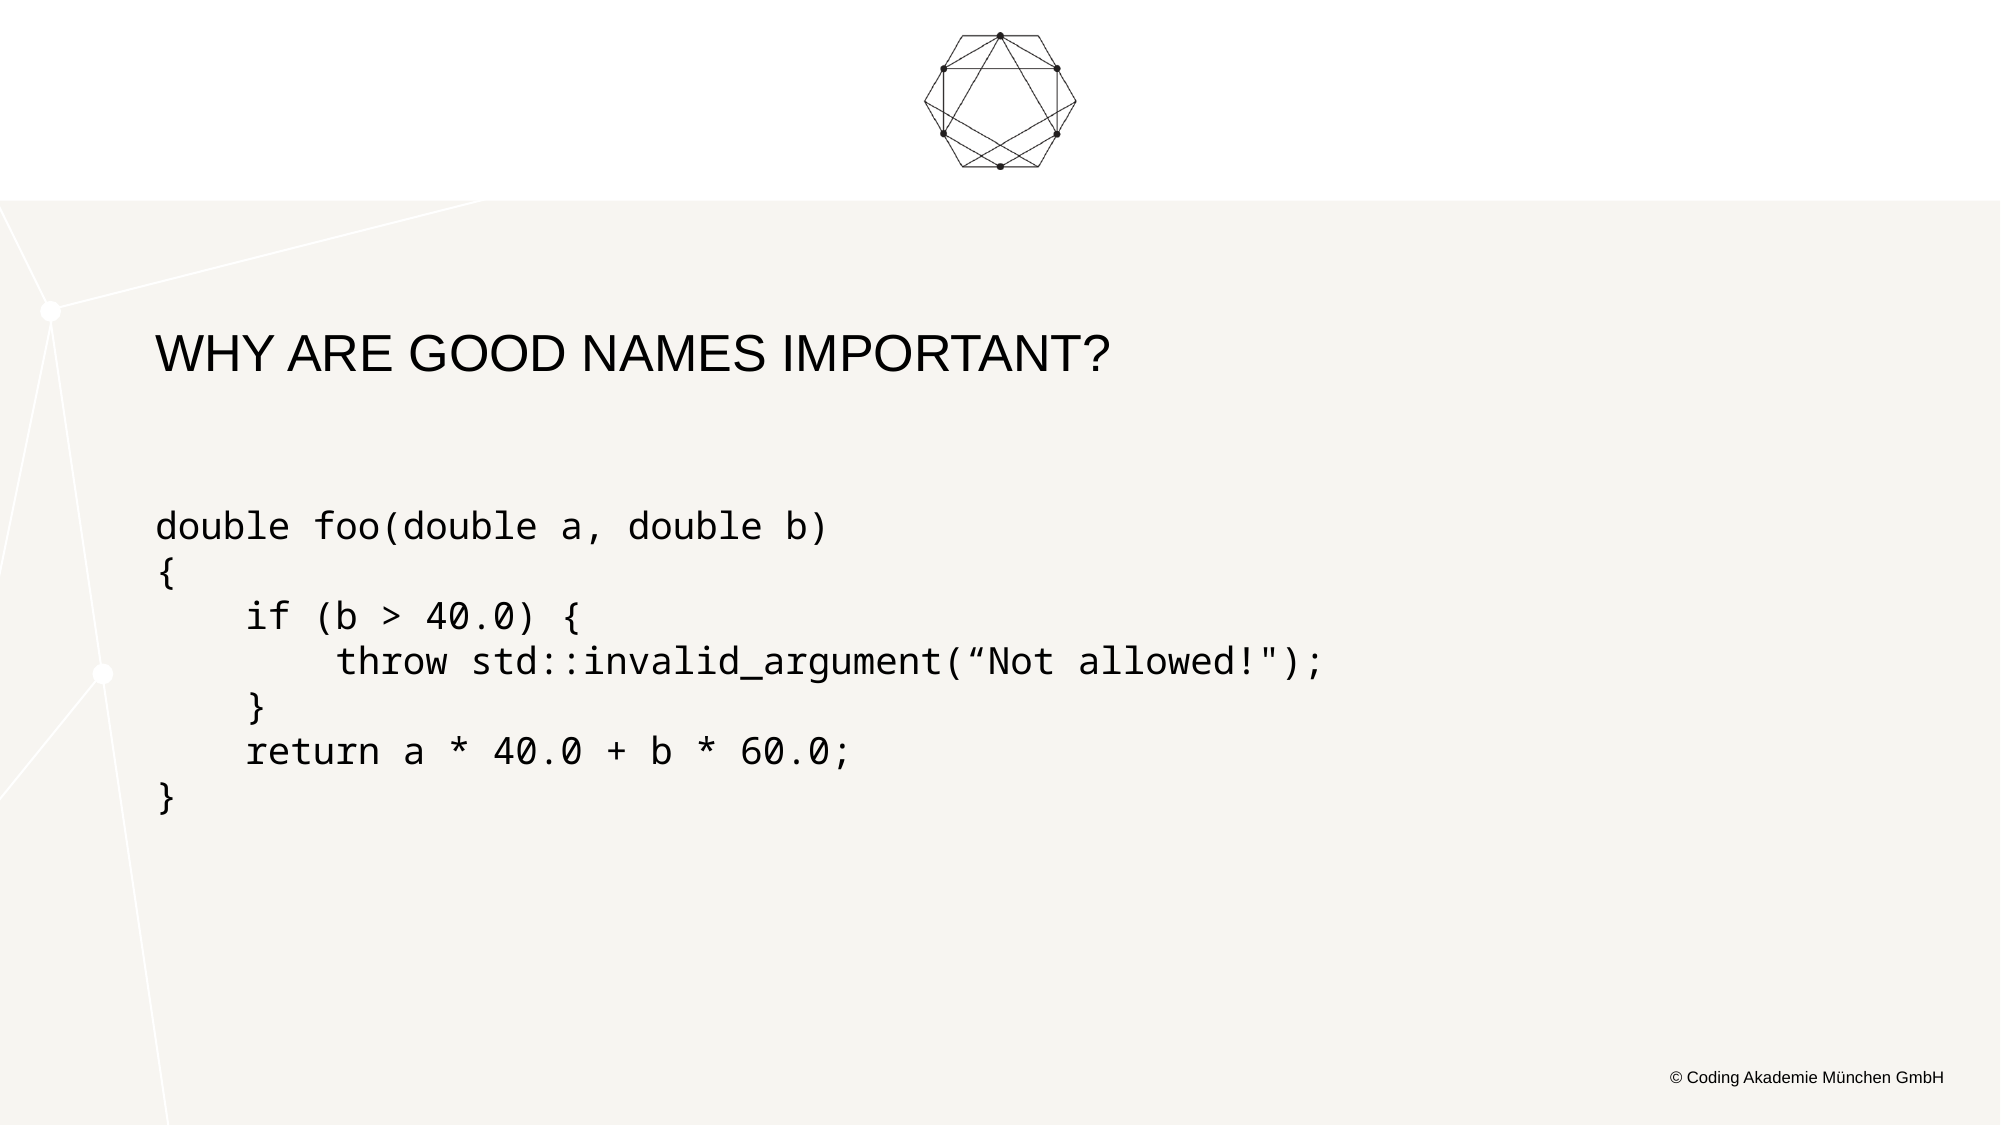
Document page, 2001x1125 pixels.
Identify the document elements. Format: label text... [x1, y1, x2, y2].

title Why are good names important? [155, 319, 1839, 383]
footer © Coding Akademie München GmbH [1354, 1069, 1945, 1088]
list double foo(double a, double b) { if (b > 40.0) { throw std::invalid_argument(“Not allowed!"); } return a * 40.0 + b * 60.0; } [155, 497, 1839, 1006]
picture [923, 32, 1077, 170]
